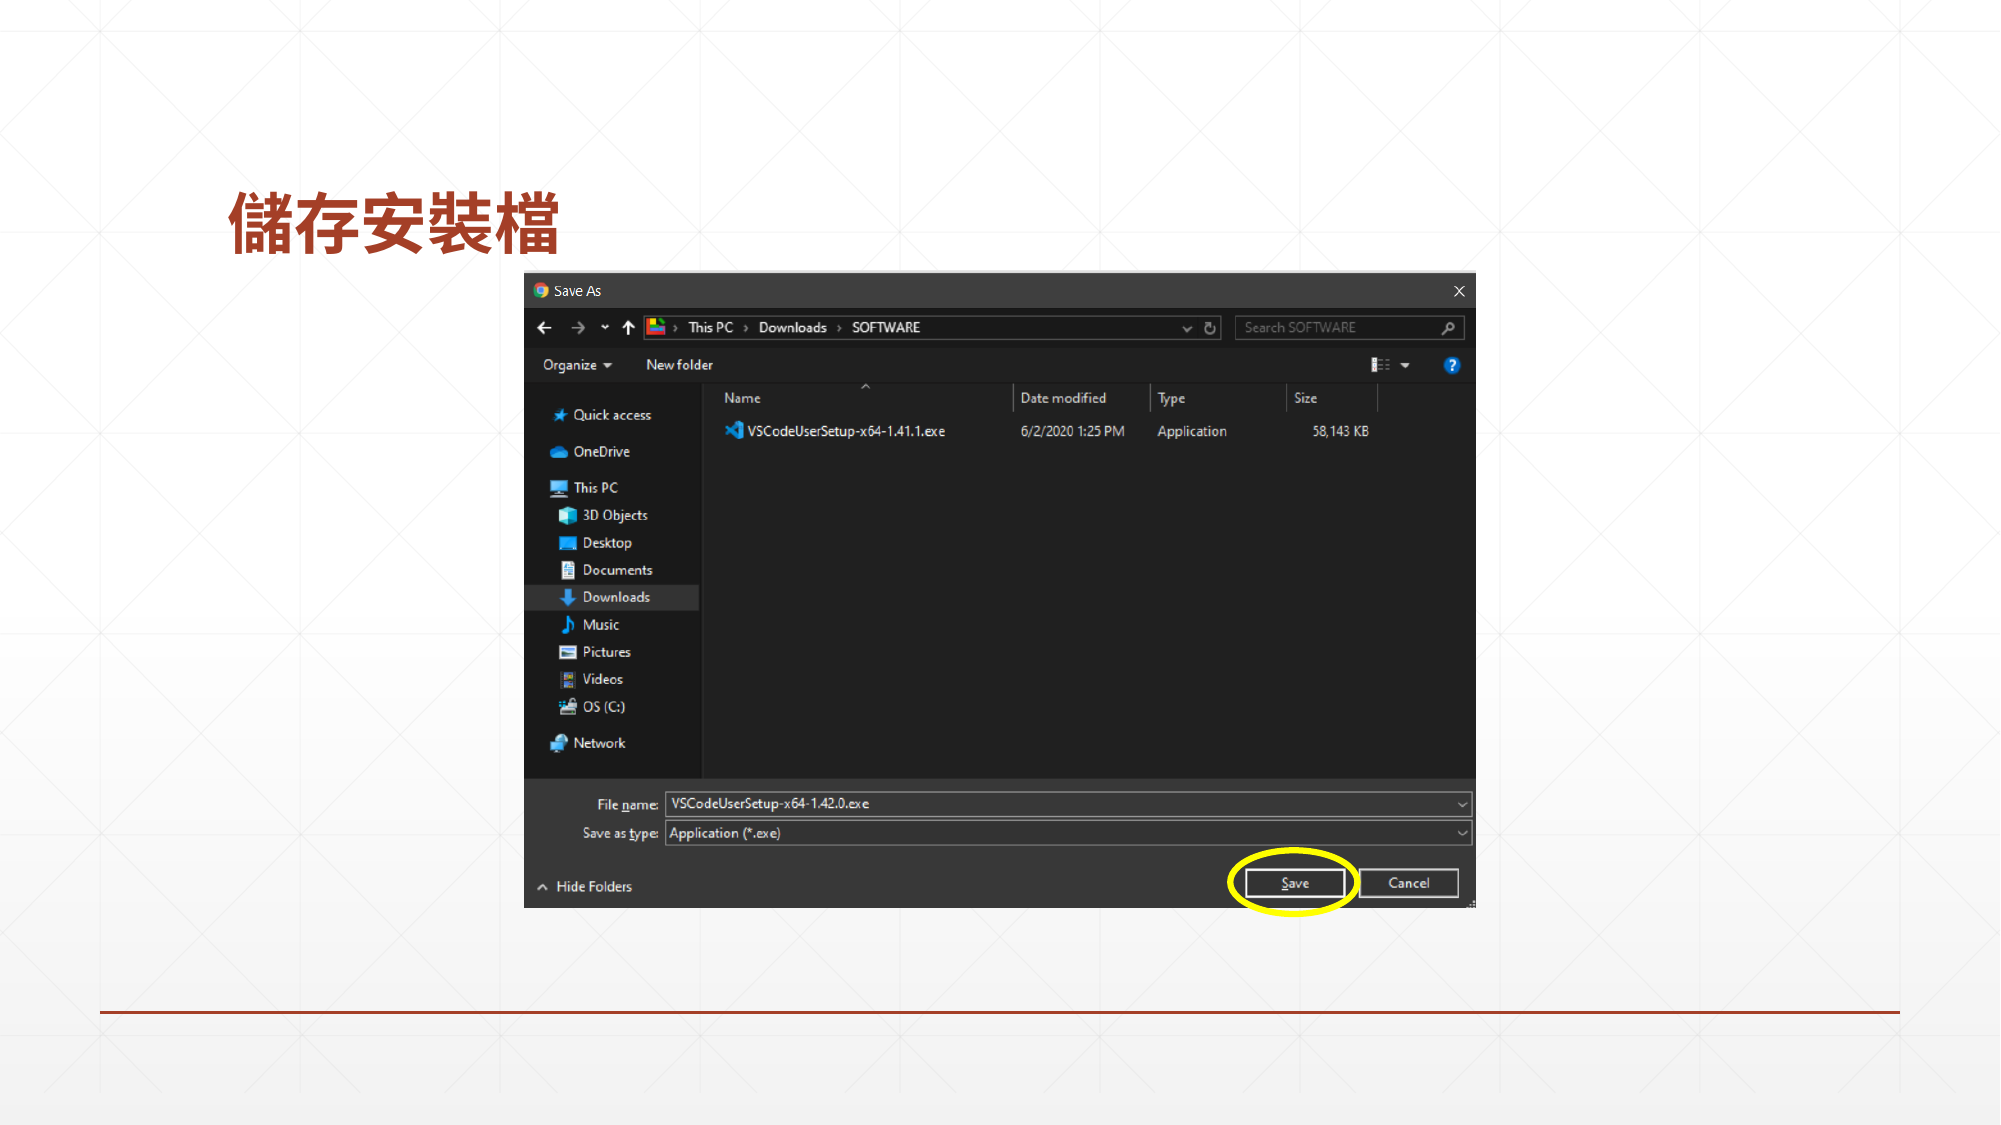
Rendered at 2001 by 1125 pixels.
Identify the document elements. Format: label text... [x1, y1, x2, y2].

title 儲存安裝檔 [212, 82, 1788, 271]
text_box [1253, 908, 1334, 916]
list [523, 270, 1476, 908]
